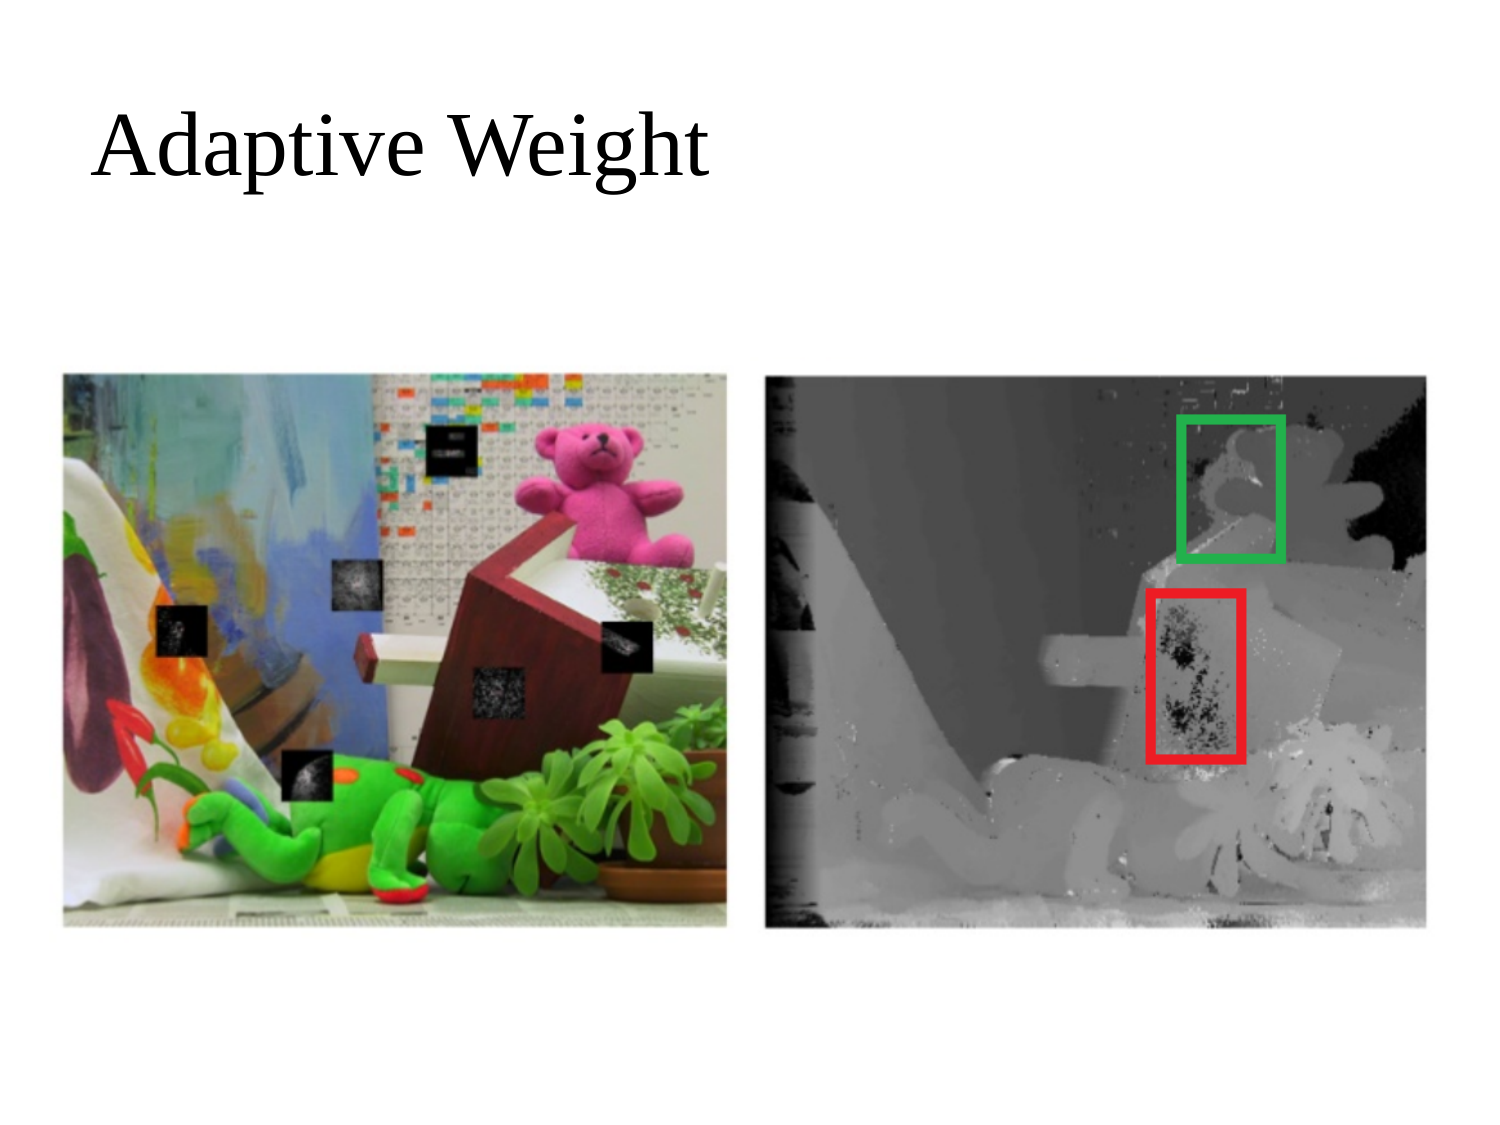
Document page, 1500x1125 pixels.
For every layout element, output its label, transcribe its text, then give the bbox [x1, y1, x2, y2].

picture [49, 357, 745, 945]
picture [749, 357, 1448, 945]
title Adaptive Weight [75, 45, 1425, 233]
